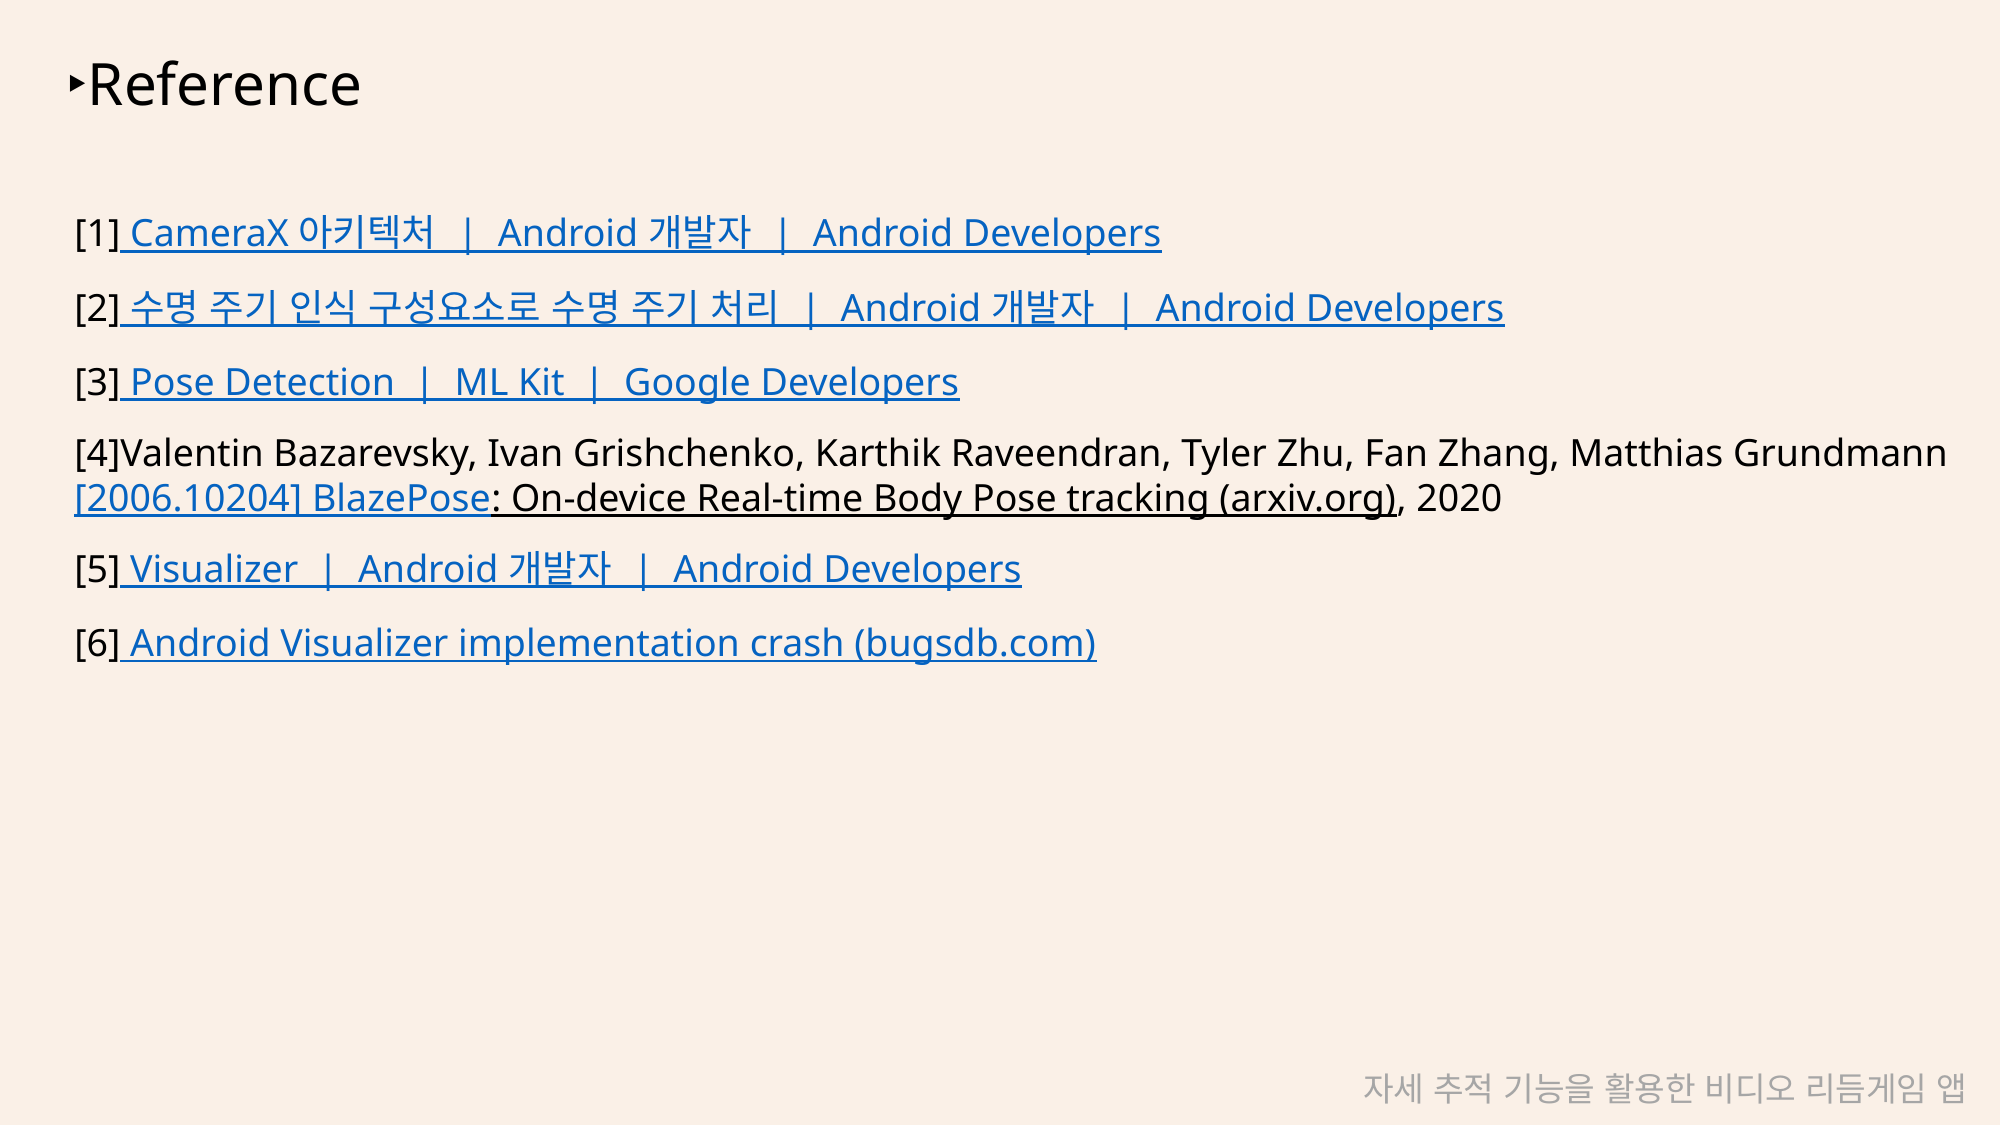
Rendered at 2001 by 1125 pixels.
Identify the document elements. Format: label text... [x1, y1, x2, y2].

text_box ‣Reference [51, 39, 378, 125]
text_box [1] CameraX 아키텍처 | Android 개발자 | Android Developers [2] 수명 주기 인식 구성요소로 수명 주기 처리 | Android 개발자 | Android Developers [3] Pose Detection | ML Kit | Google Developers [4]Valentin Bazarevsky, Ivan Grishchenko, Karthik Raveendran, Tyler Zhu, Fan Zhang, Matthias Grundmann [2006.10204] BlazePose: On-device Real-time Body Pose tracking (arxiv.org), 2020 [5] Visualizer | Android 개발자 | Android Developers [6] Android Visualizer implementation crash (bugsdb.com) [59, 202, 2000, 723]
text_box 자세 추적 기능을 활용한 비디오 리듬게임 앱 개발 [1313, 1040, 2000, 1125]
